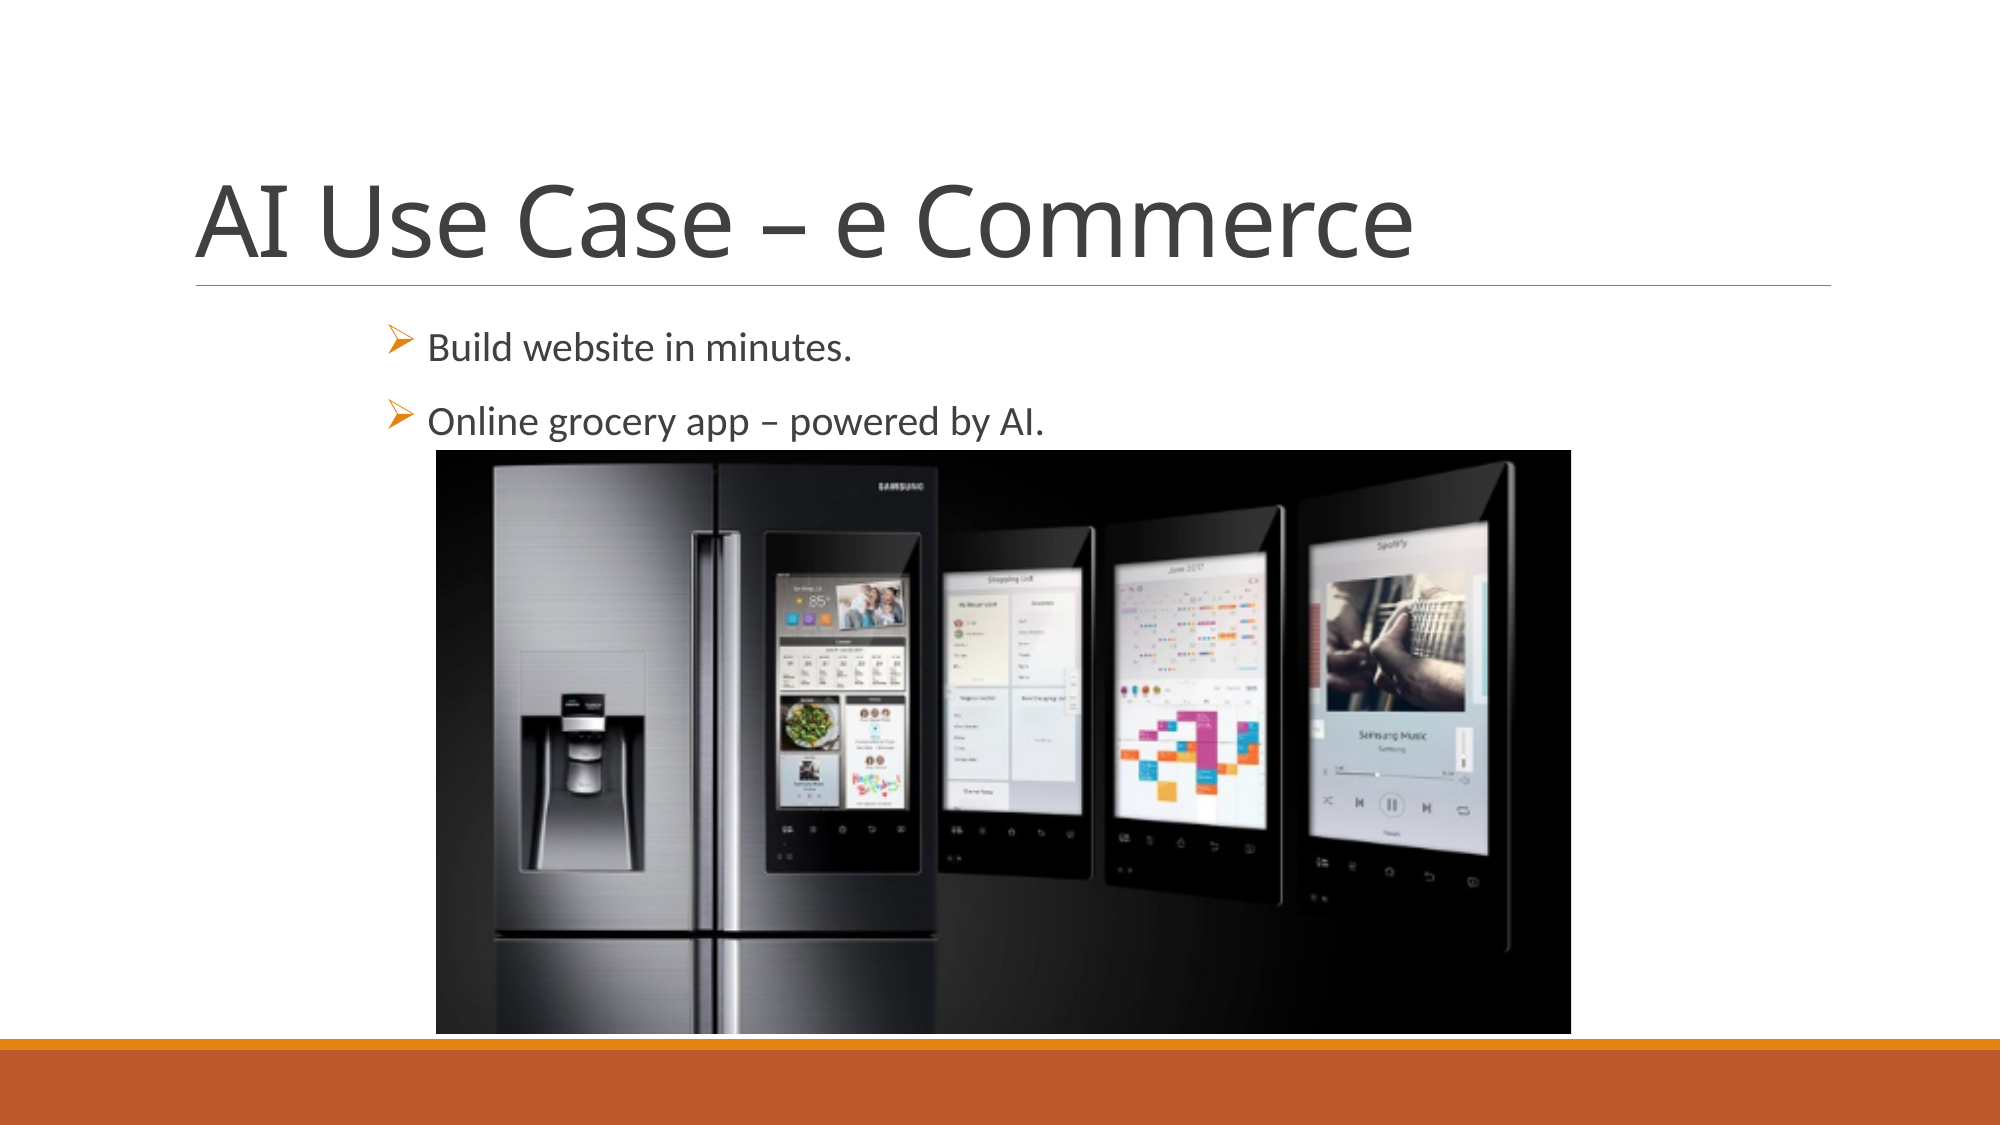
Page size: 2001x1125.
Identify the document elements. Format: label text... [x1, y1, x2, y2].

picture [435, 449, 1572, 1034]
list Build website in minutes. Online grocery app – powered by AI. [384, 317, 1623, 1010]
title AI Use Case – e Commerce [180, 47, 1830, 285]
